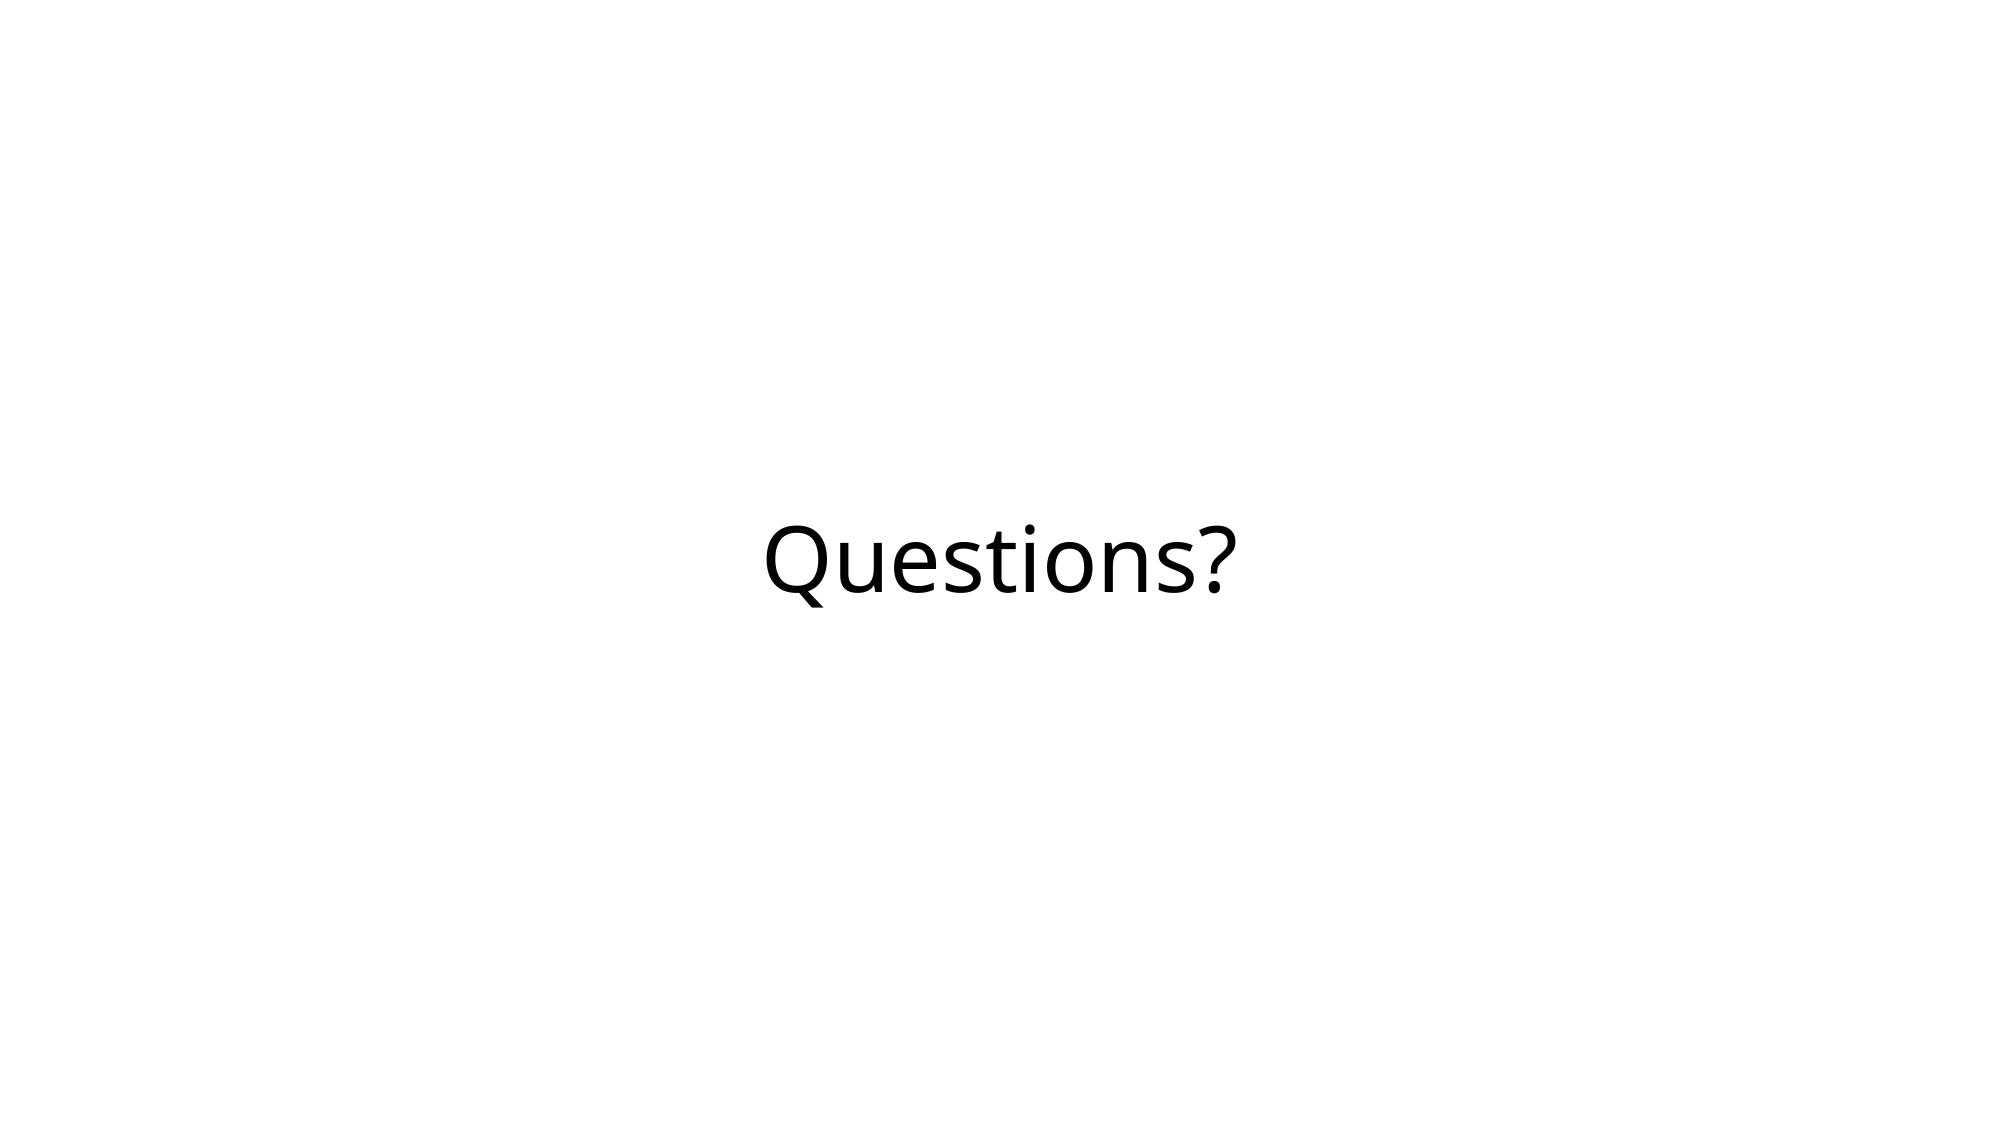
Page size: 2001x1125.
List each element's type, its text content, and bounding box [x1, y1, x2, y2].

title Questions? [137, 453, 1863, 672]
